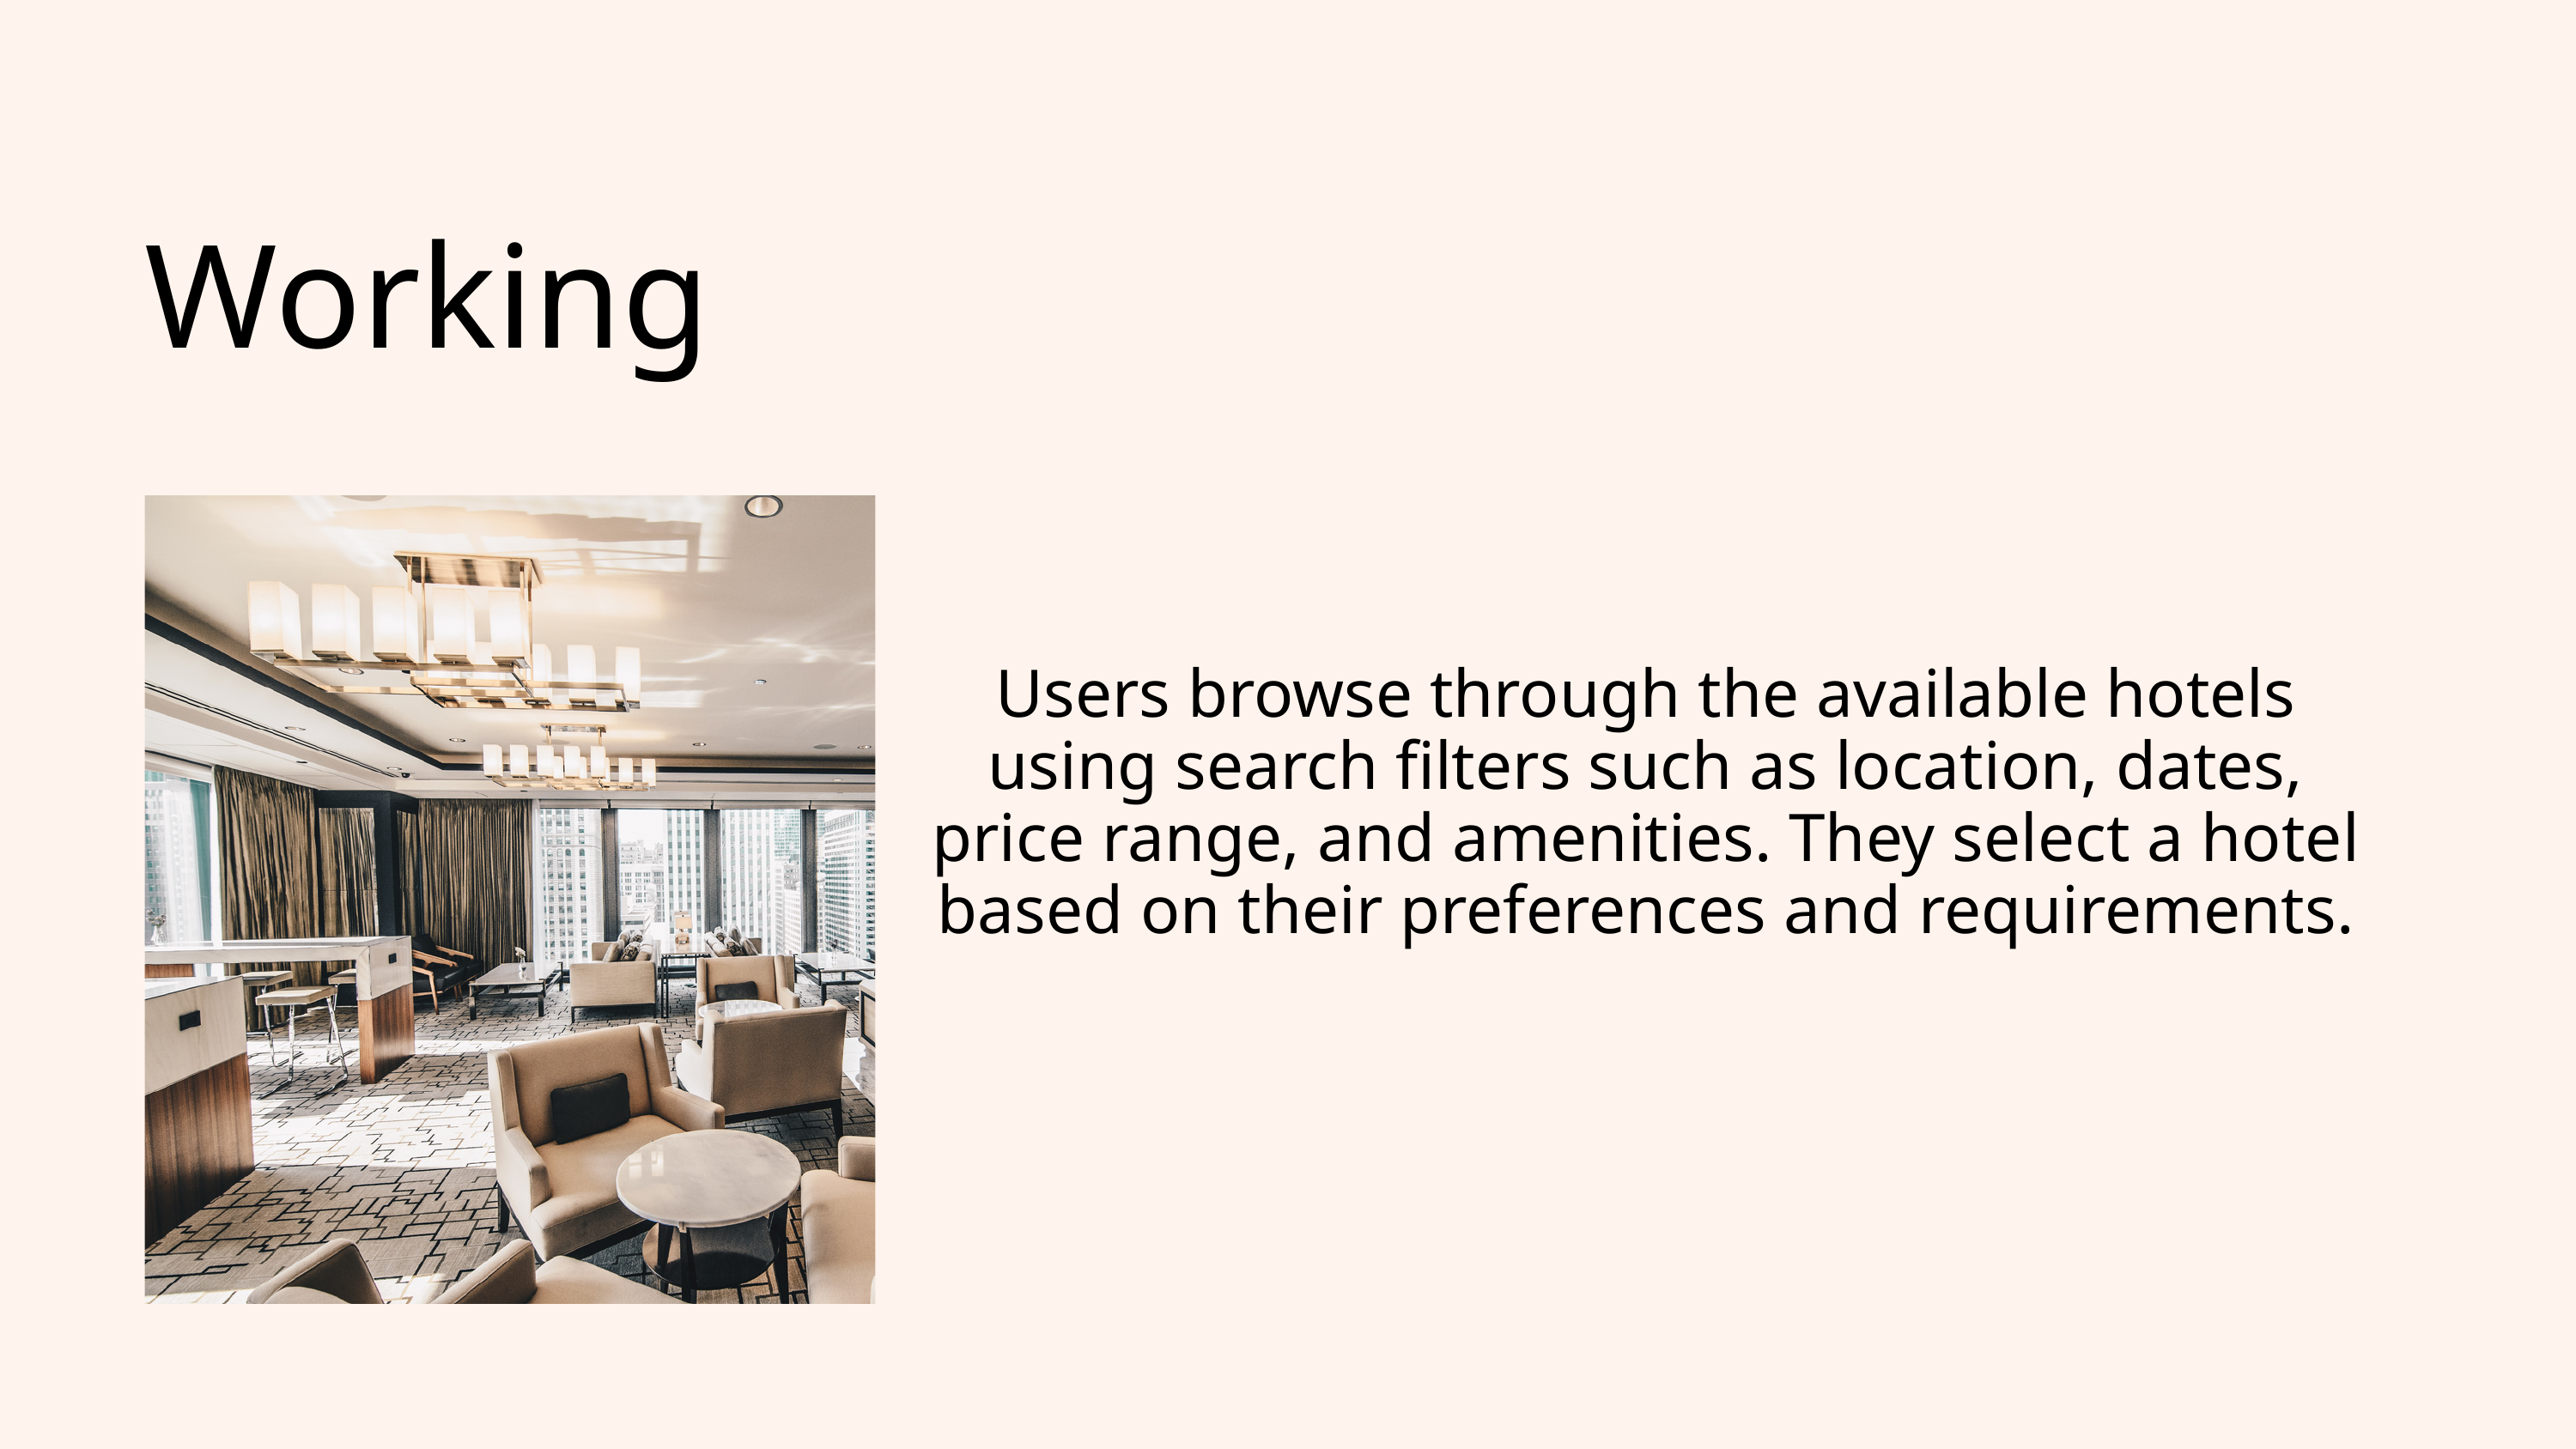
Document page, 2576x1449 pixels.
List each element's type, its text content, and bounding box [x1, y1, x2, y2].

text_box Working [144, 219, 741, 377]
text_box [144, 495, 876, 1304]
text_box Users browse through the available hotels using search filters such as location, dates, price range, and amenities. They select a hotel based on their preferences and requirements. [910, 658, 2382, 948]
